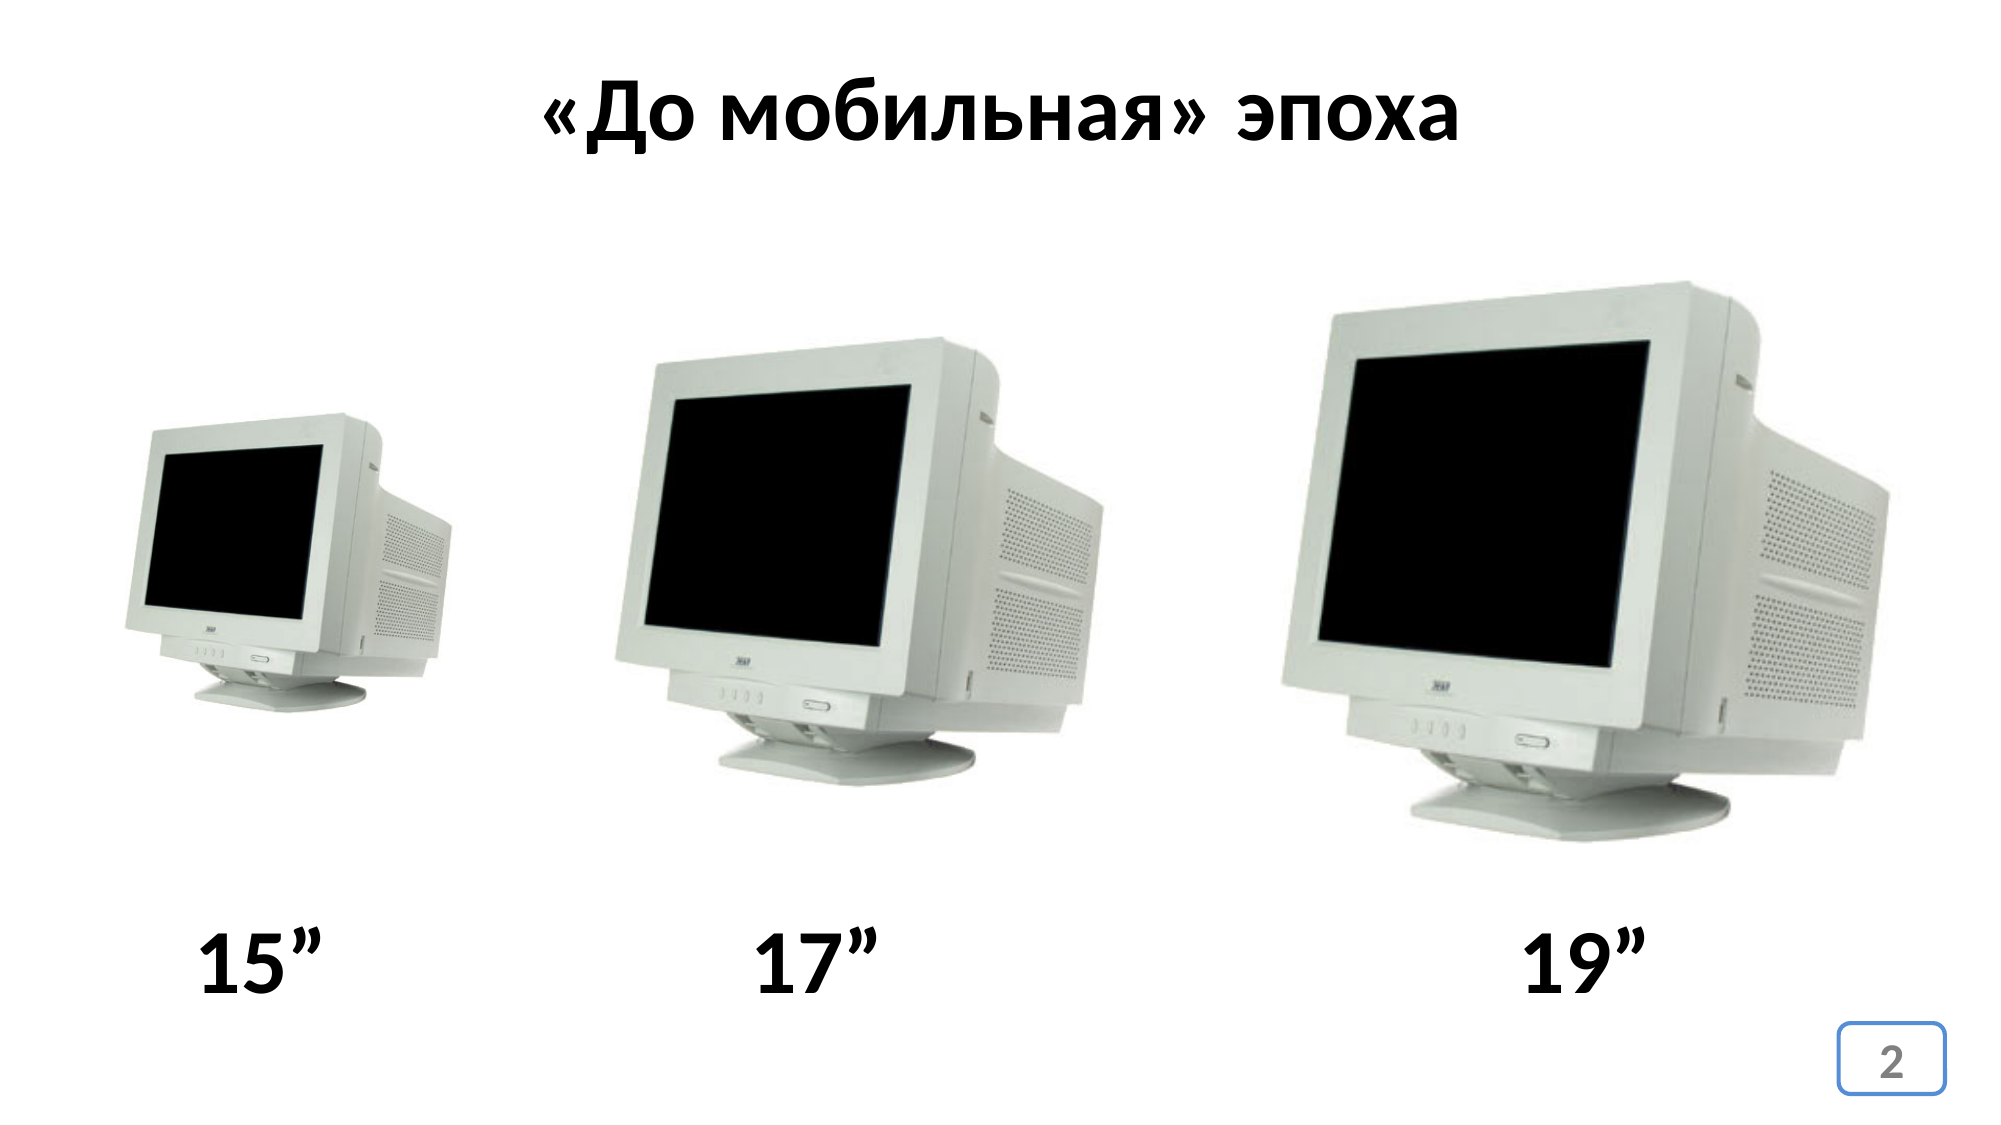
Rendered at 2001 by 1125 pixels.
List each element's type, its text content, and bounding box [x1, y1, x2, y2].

text_box 15” [180, 894, 343, 1019]
text_box 19” [1504, 894, 1667, 1019]
text_box «До мобильная» эпоха [0, 41, 2000, 166]
text_box 17” [735, 894, 899, 1019]
text_box 2 [1836, 1021, 1948, 1097]
picture [66, 395, 511, 730]
picture [527, 250, 2000, 873]
